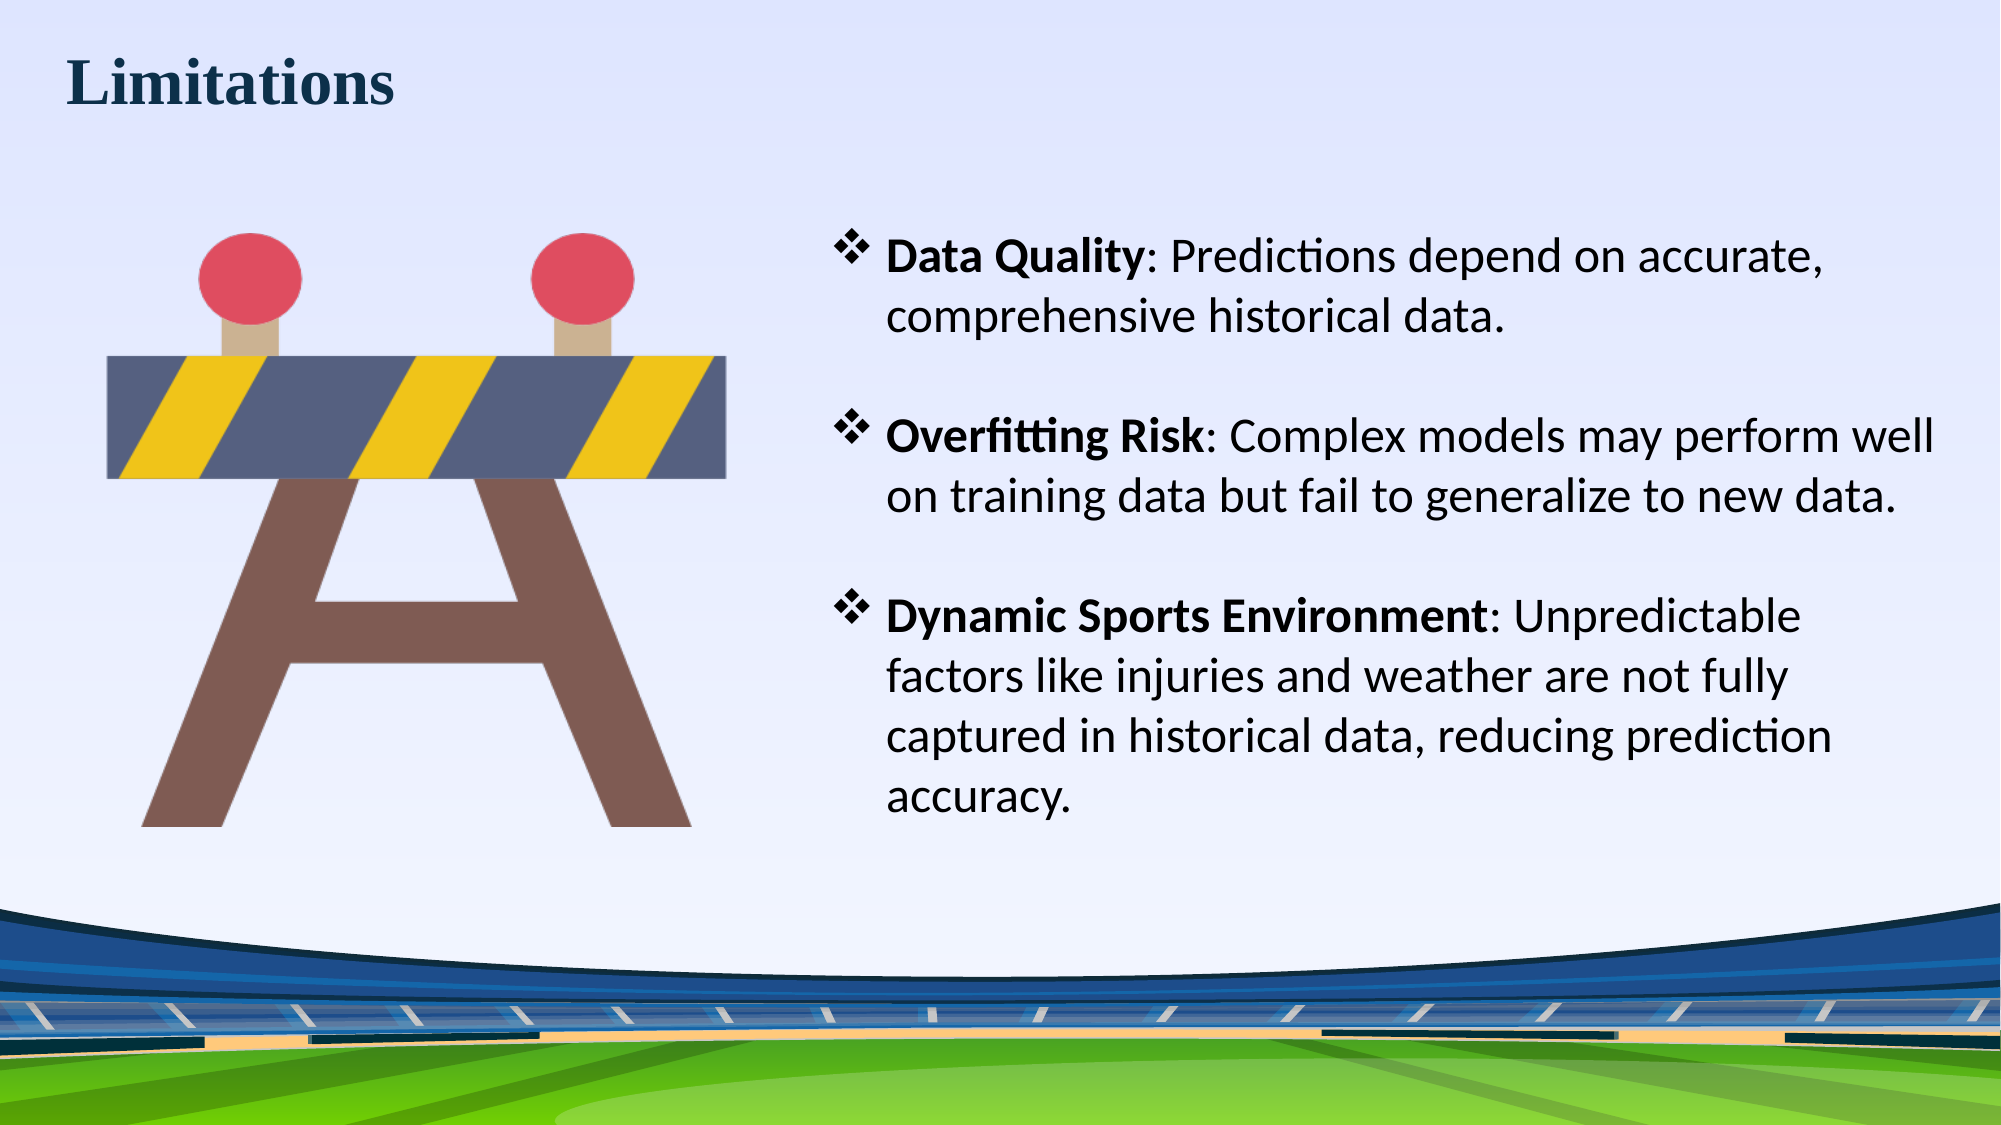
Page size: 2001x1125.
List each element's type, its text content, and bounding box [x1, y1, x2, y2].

text_box Limitations [51, 30, 1518, 126]
picture [105, 232, 727, 827]
text_box Data Quality: Predictions depend on accurate, comprehensive historical data. Overfitting Risk: Complex models may perform well on training data but fail to generalize to new data. Dynamic Sports Environment: Unpredictable factors like injuries and weather are not fully captured in historical data, reducing prediction accuracy. [814, 215, 1959, 831]
